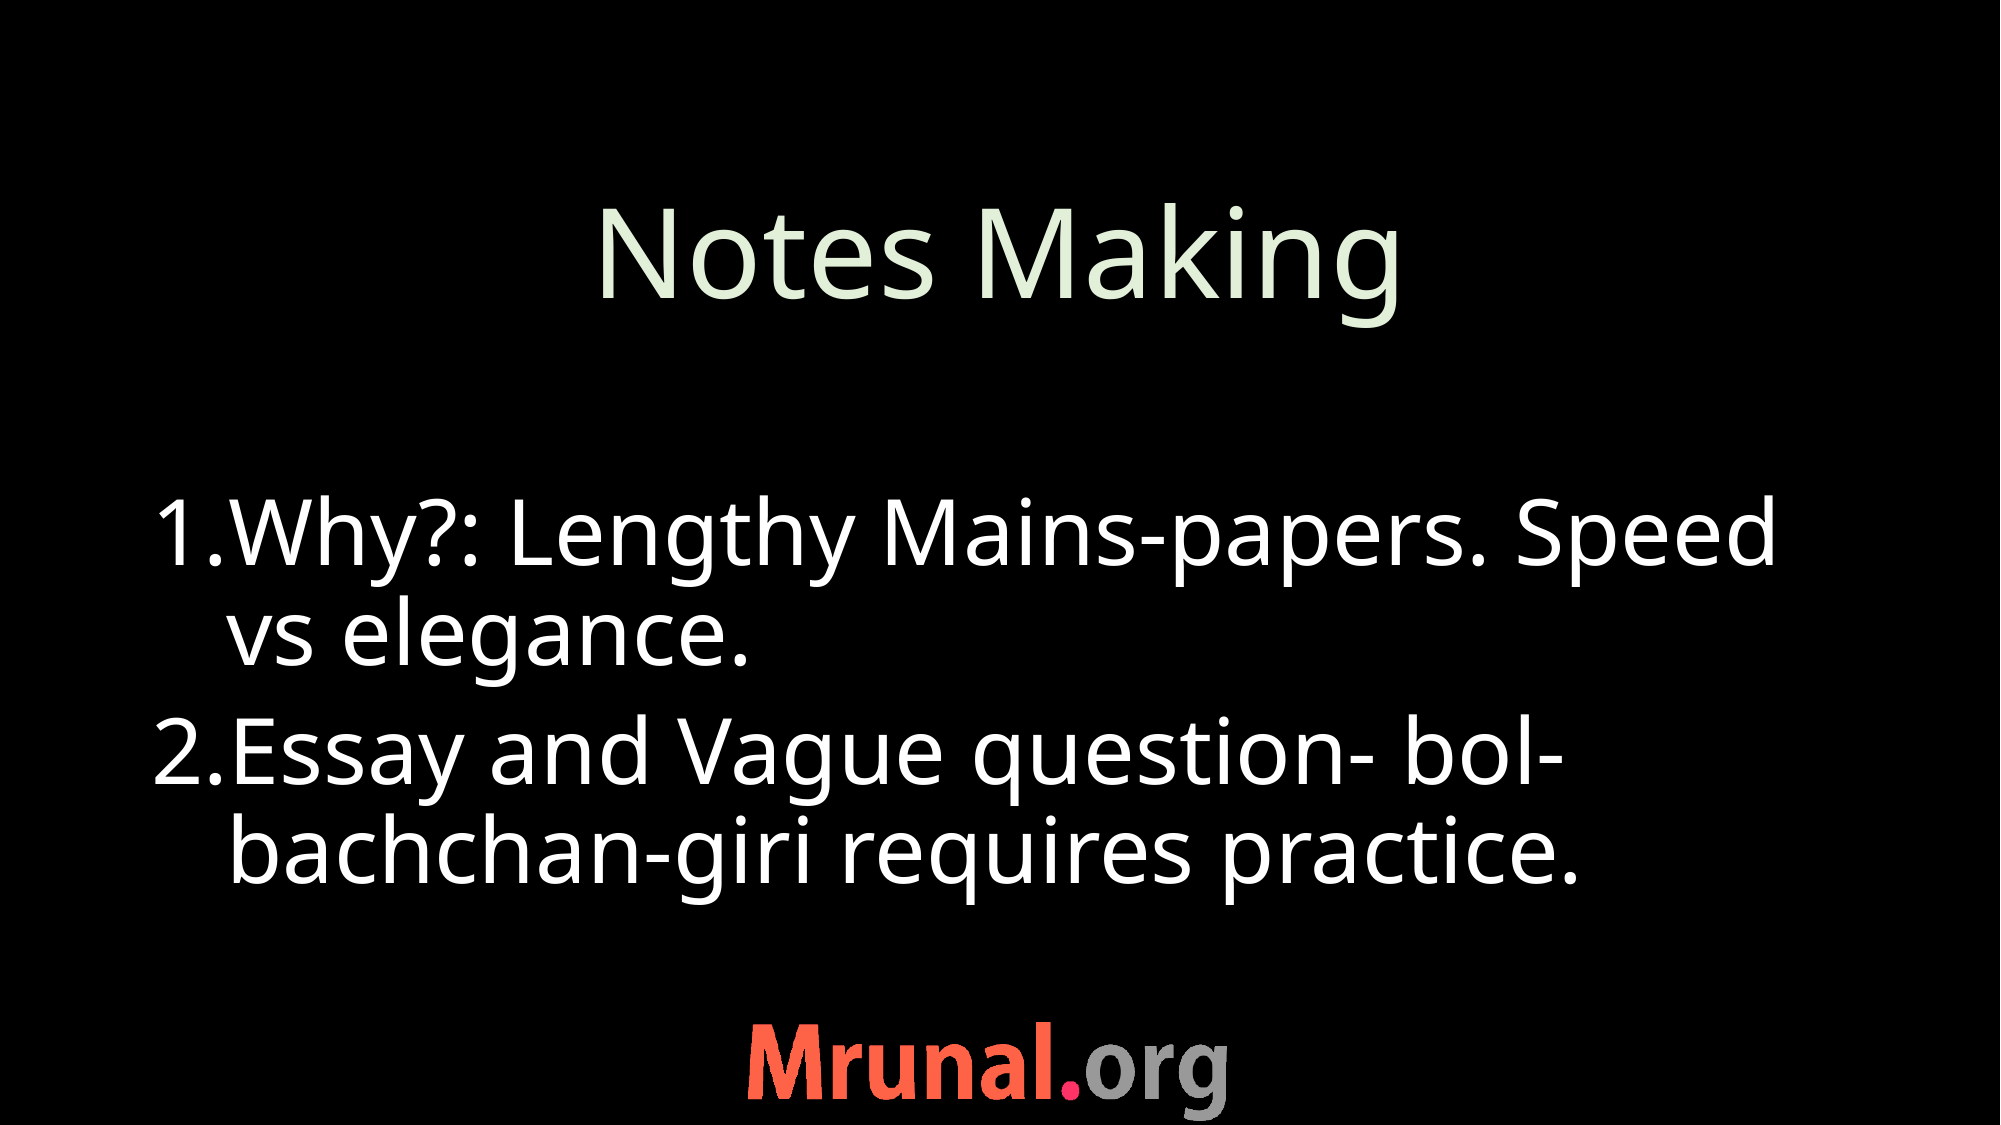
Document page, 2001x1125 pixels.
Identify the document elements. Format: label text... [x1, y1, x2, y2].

title Notes Making [137, 76, 1863, 441]
picture [741, 1005, 1230, 1125]
list Why?: Lengthy Mains-papers. Speed vs elegance. Essay and Vague question- bol-bachchan-giri requires practice. [136, 479, 1862, 999]
